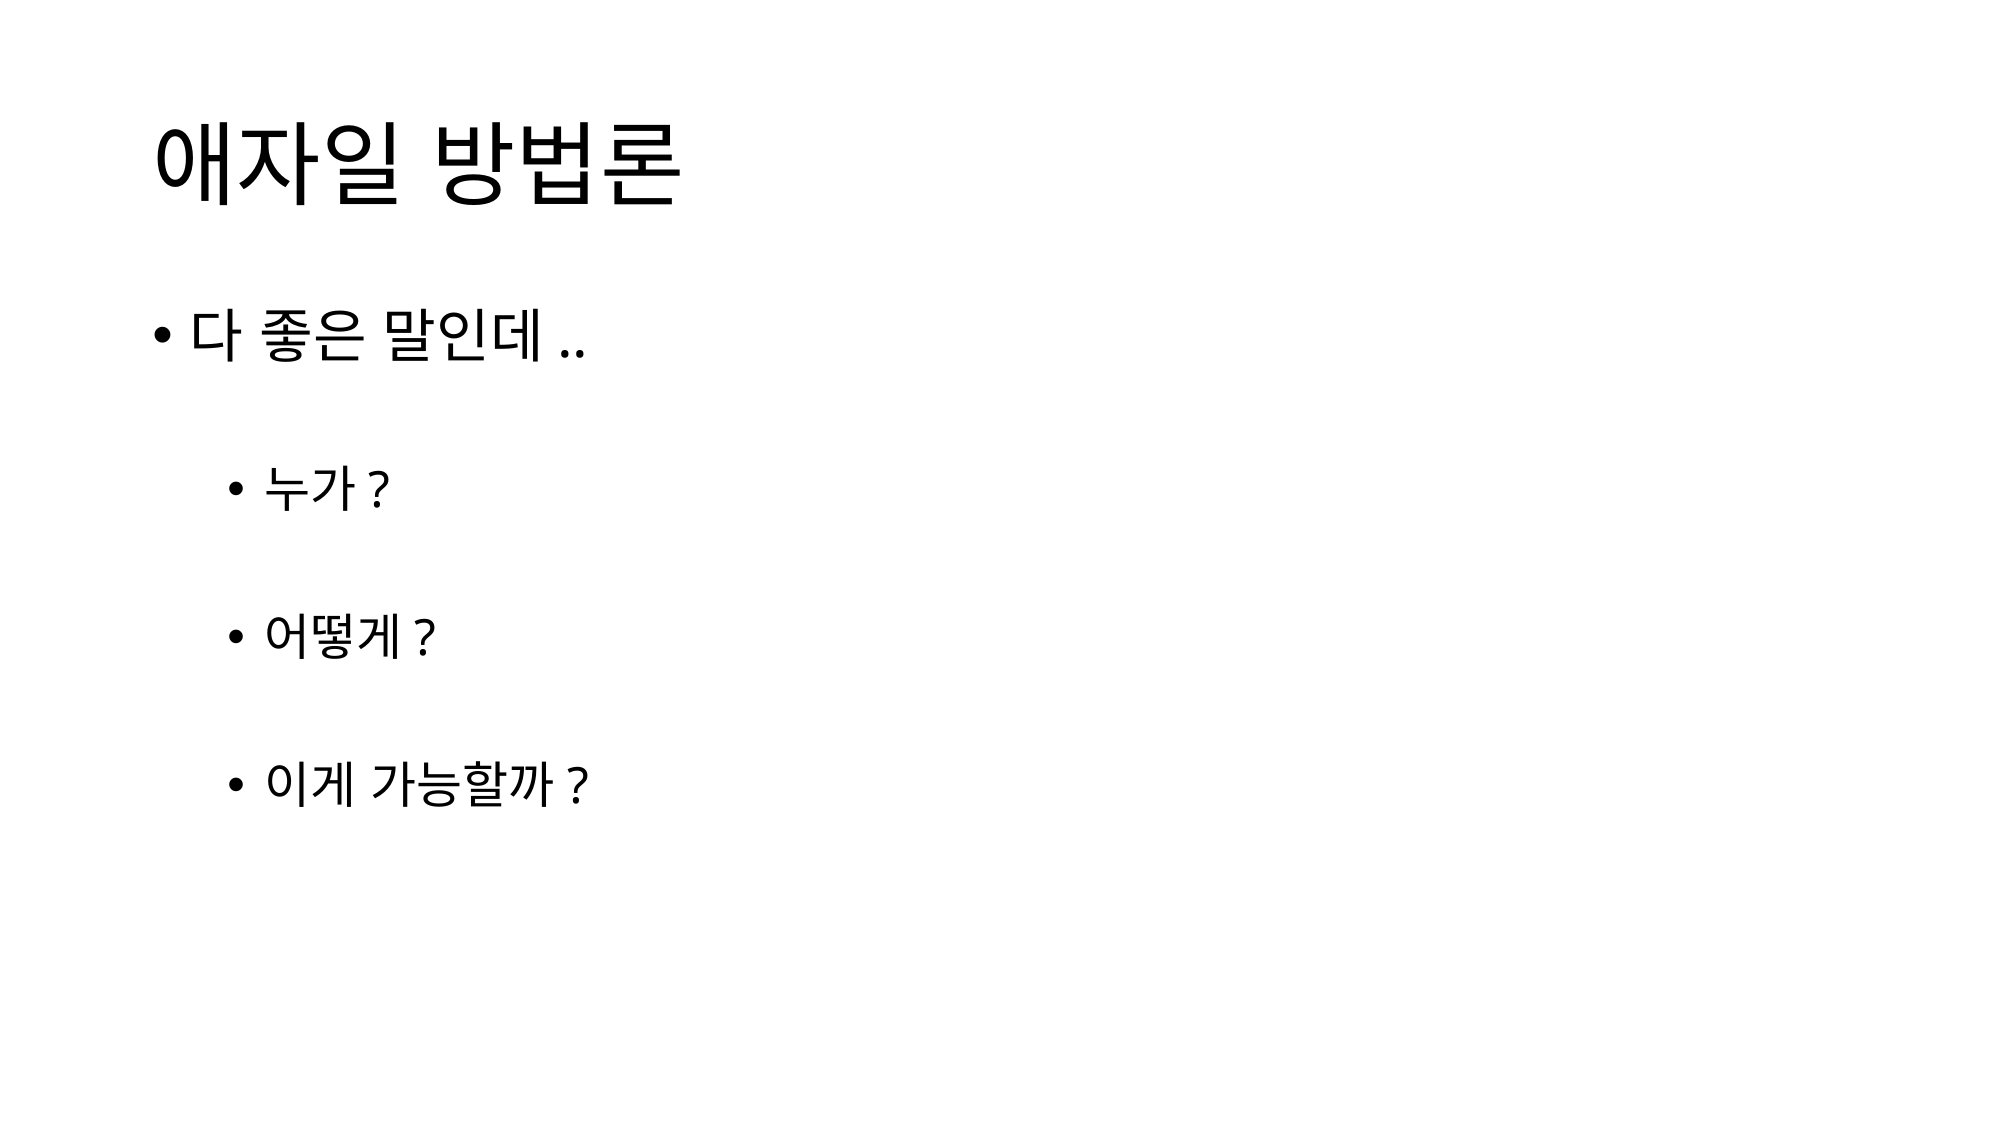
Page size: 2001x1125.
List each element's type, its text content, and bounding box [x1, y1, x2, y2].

title 애자일 방법론 [137, 59, 1863, 278]
list 다 좋은 말인데.. 누가? 어떻게? 이게 가능할까? [137, 299, 1863, 1014]
